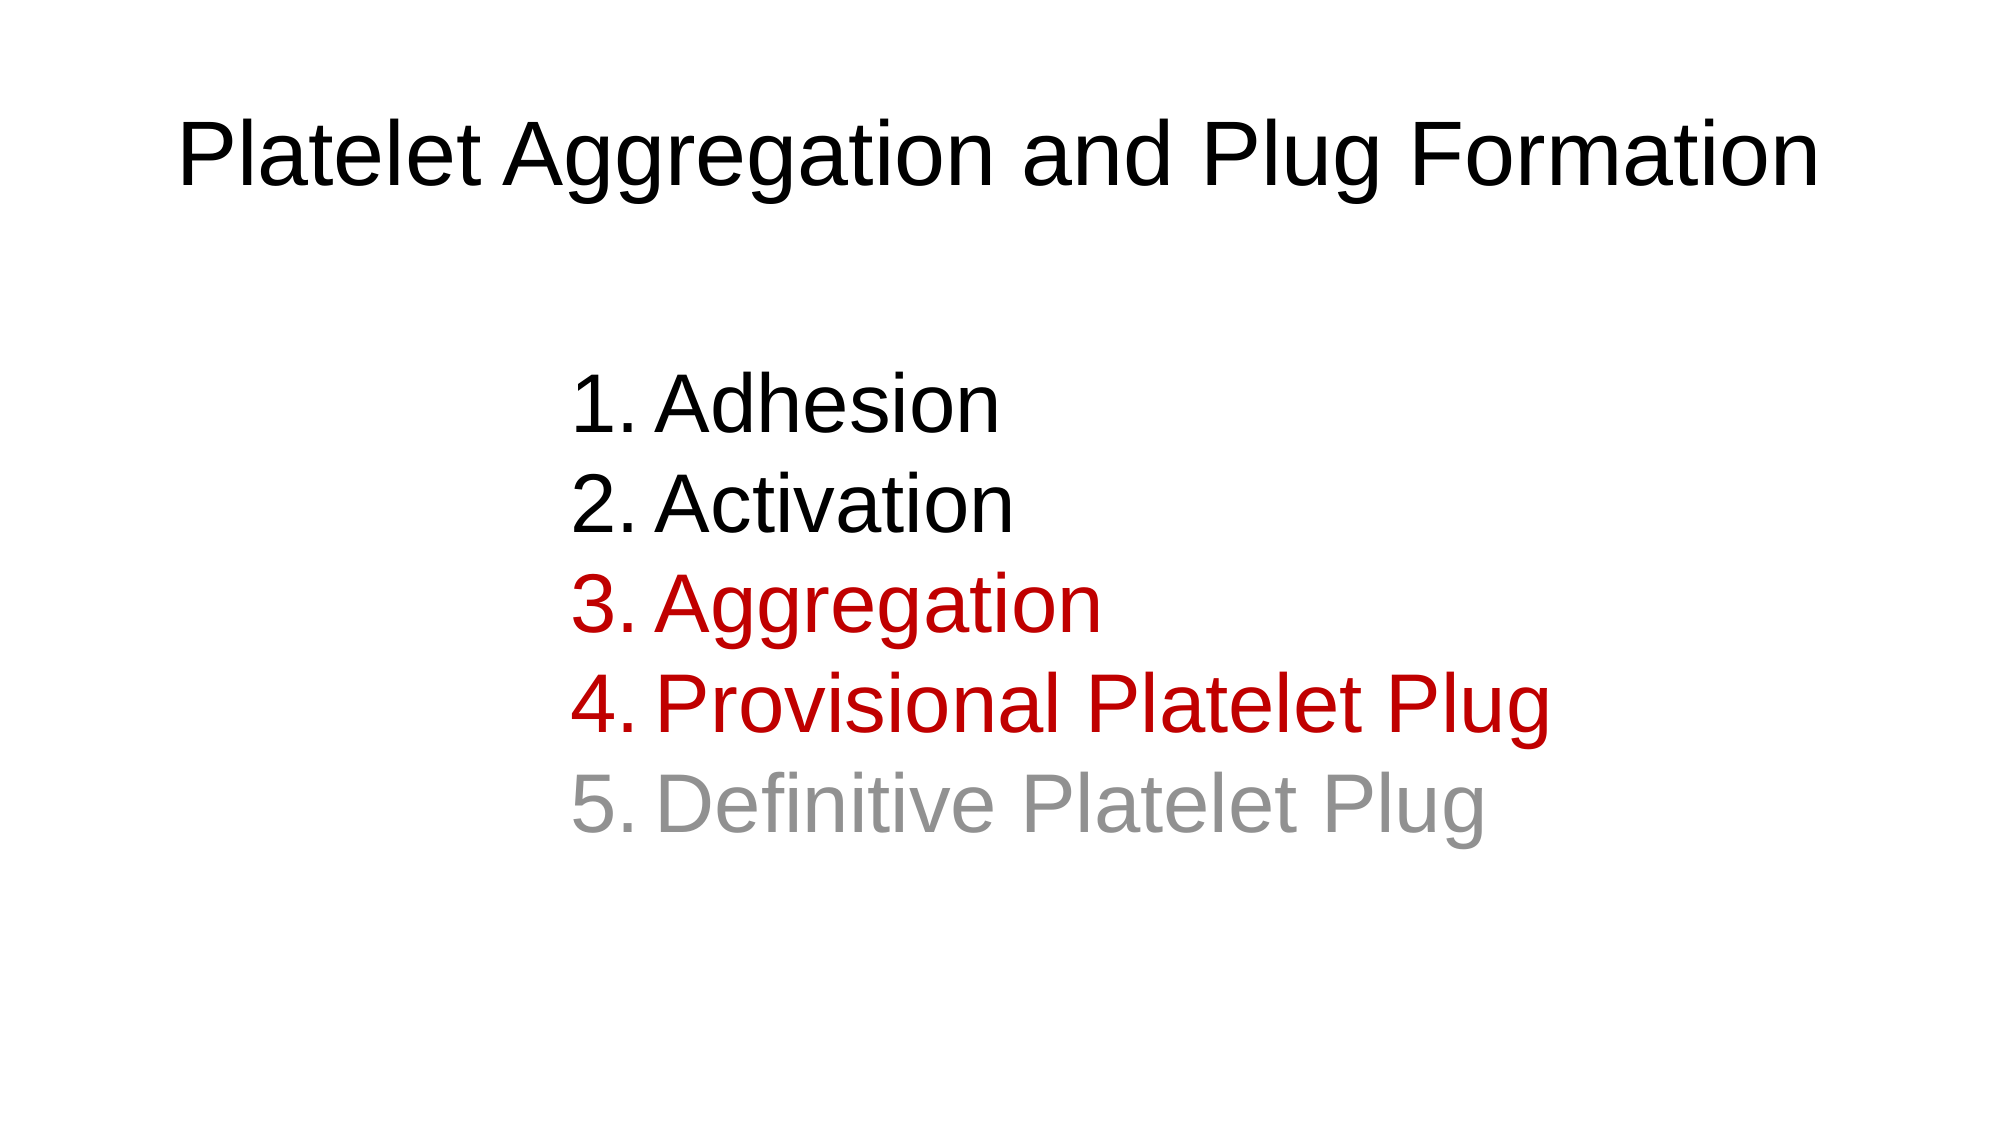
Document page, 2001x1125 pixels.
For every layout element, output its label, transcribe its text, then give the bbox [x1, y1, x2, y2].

title Platelet Aggregation and Plug Formation [82, 66, 1918, 246]
text_box Adhesion Activation Aggregation Provisional Platelet Plug Definitive Platelet Plug [555, 342, 1613, 682]
